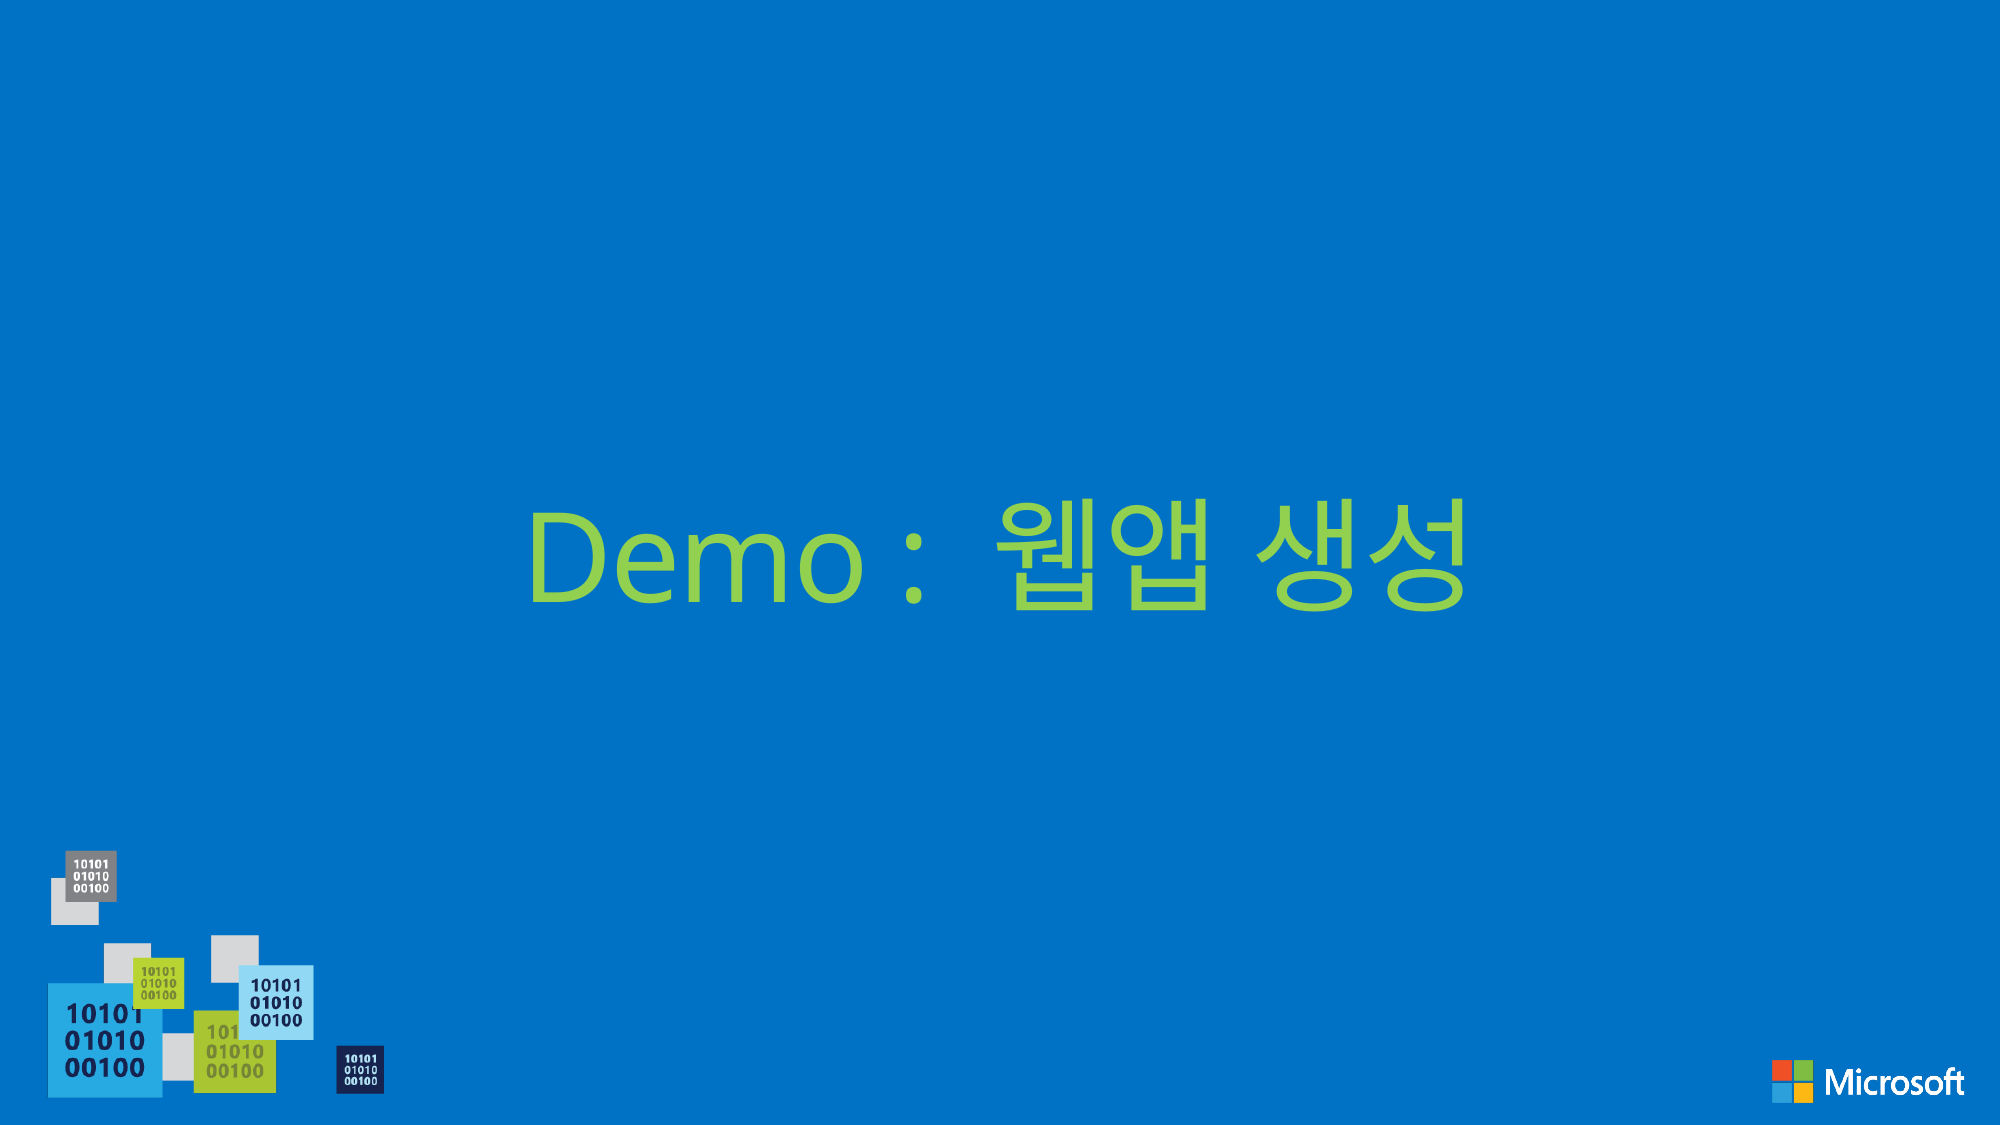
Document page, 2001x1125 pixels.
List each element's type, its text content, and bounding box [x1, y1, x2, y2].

picture [17, 808, 463, 1125]
title Demo : 웹앱 생성 [172, 487, 1828, 638]
picture [1772, 1060, 1965, 1103]
